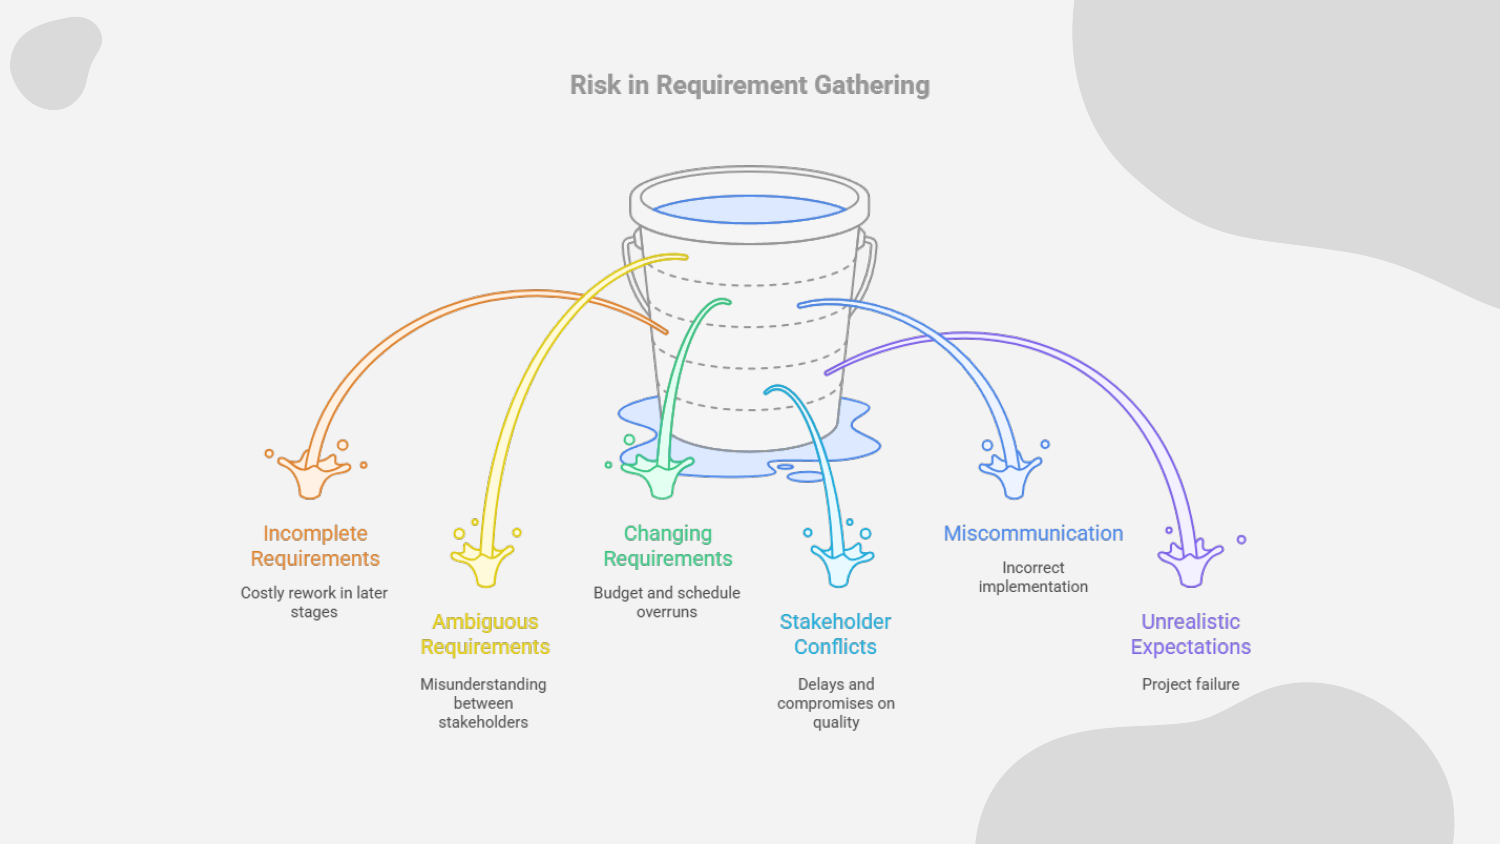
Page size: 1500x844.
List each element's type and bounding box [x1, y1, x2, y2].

picture [183, 0, 1317, 798]
